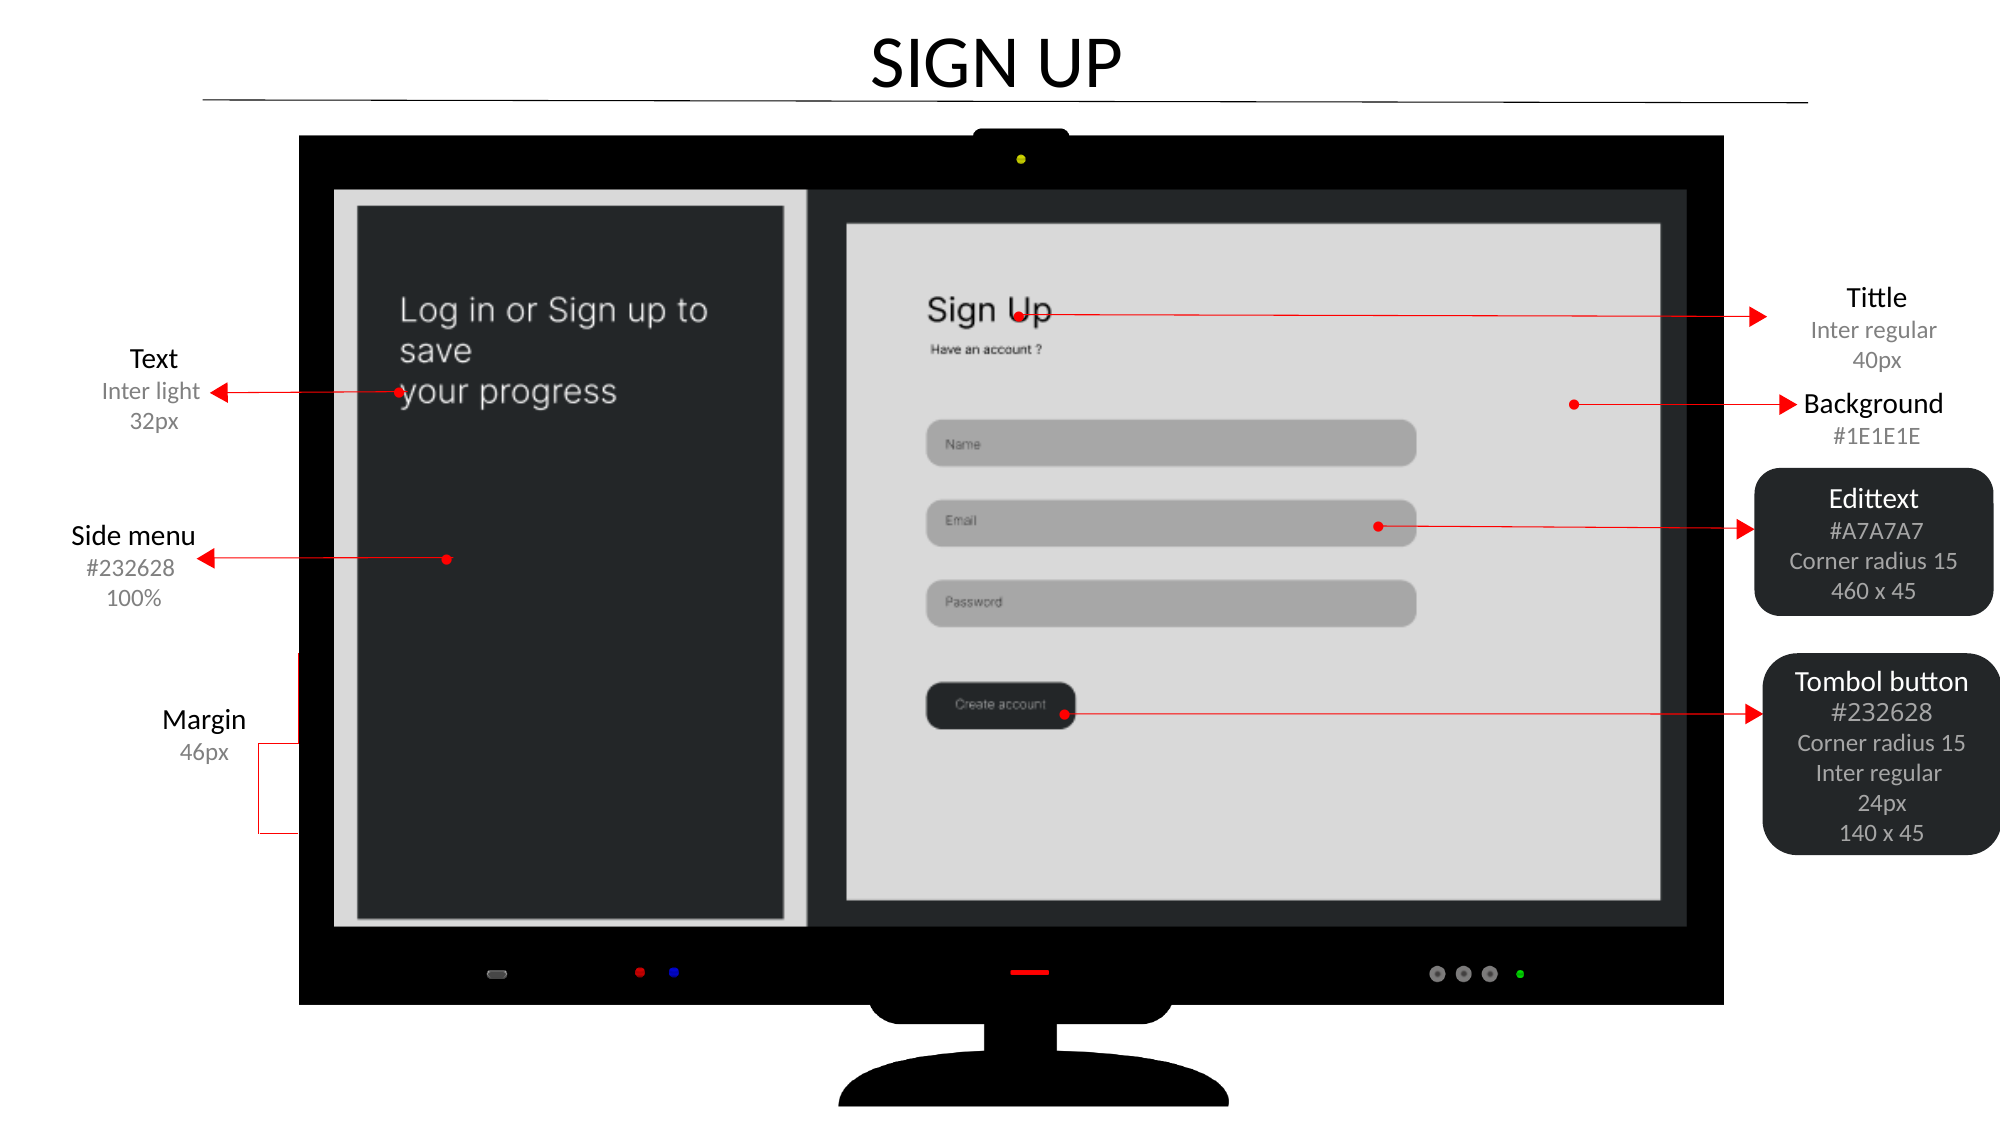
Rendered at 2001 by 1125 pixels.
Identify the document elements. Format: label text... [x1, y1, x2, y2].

text_box Tombol button #232628 Corner radius 15 Inter regular 24px 140 x 45 [1848, 653, 2000, 856]
text_box Edittext #A7A7A7 Corner radius 15 460 x 45 [1848, 467, 1994, 616]
text_box Tittle Inter regular 40px [1848, 271, 2000, 381]
text_box Margin 46px [93, 693, 174, 773]
text_box Side menu #232628 100% [6, 509, 174, 619]
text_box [202, 99, 1809, 103]
text_box Text Inter light 32px [43, 332, 174, 442]
text_box SIGN UP [0, 5, 2000, 110]
picture [174, 122, 1848, 1125]
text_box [1382, 525, 1738, 529]
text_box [187, 724, 369, 764]
text_box Background #1E1E1E [1848, 381, 2000, 487]
